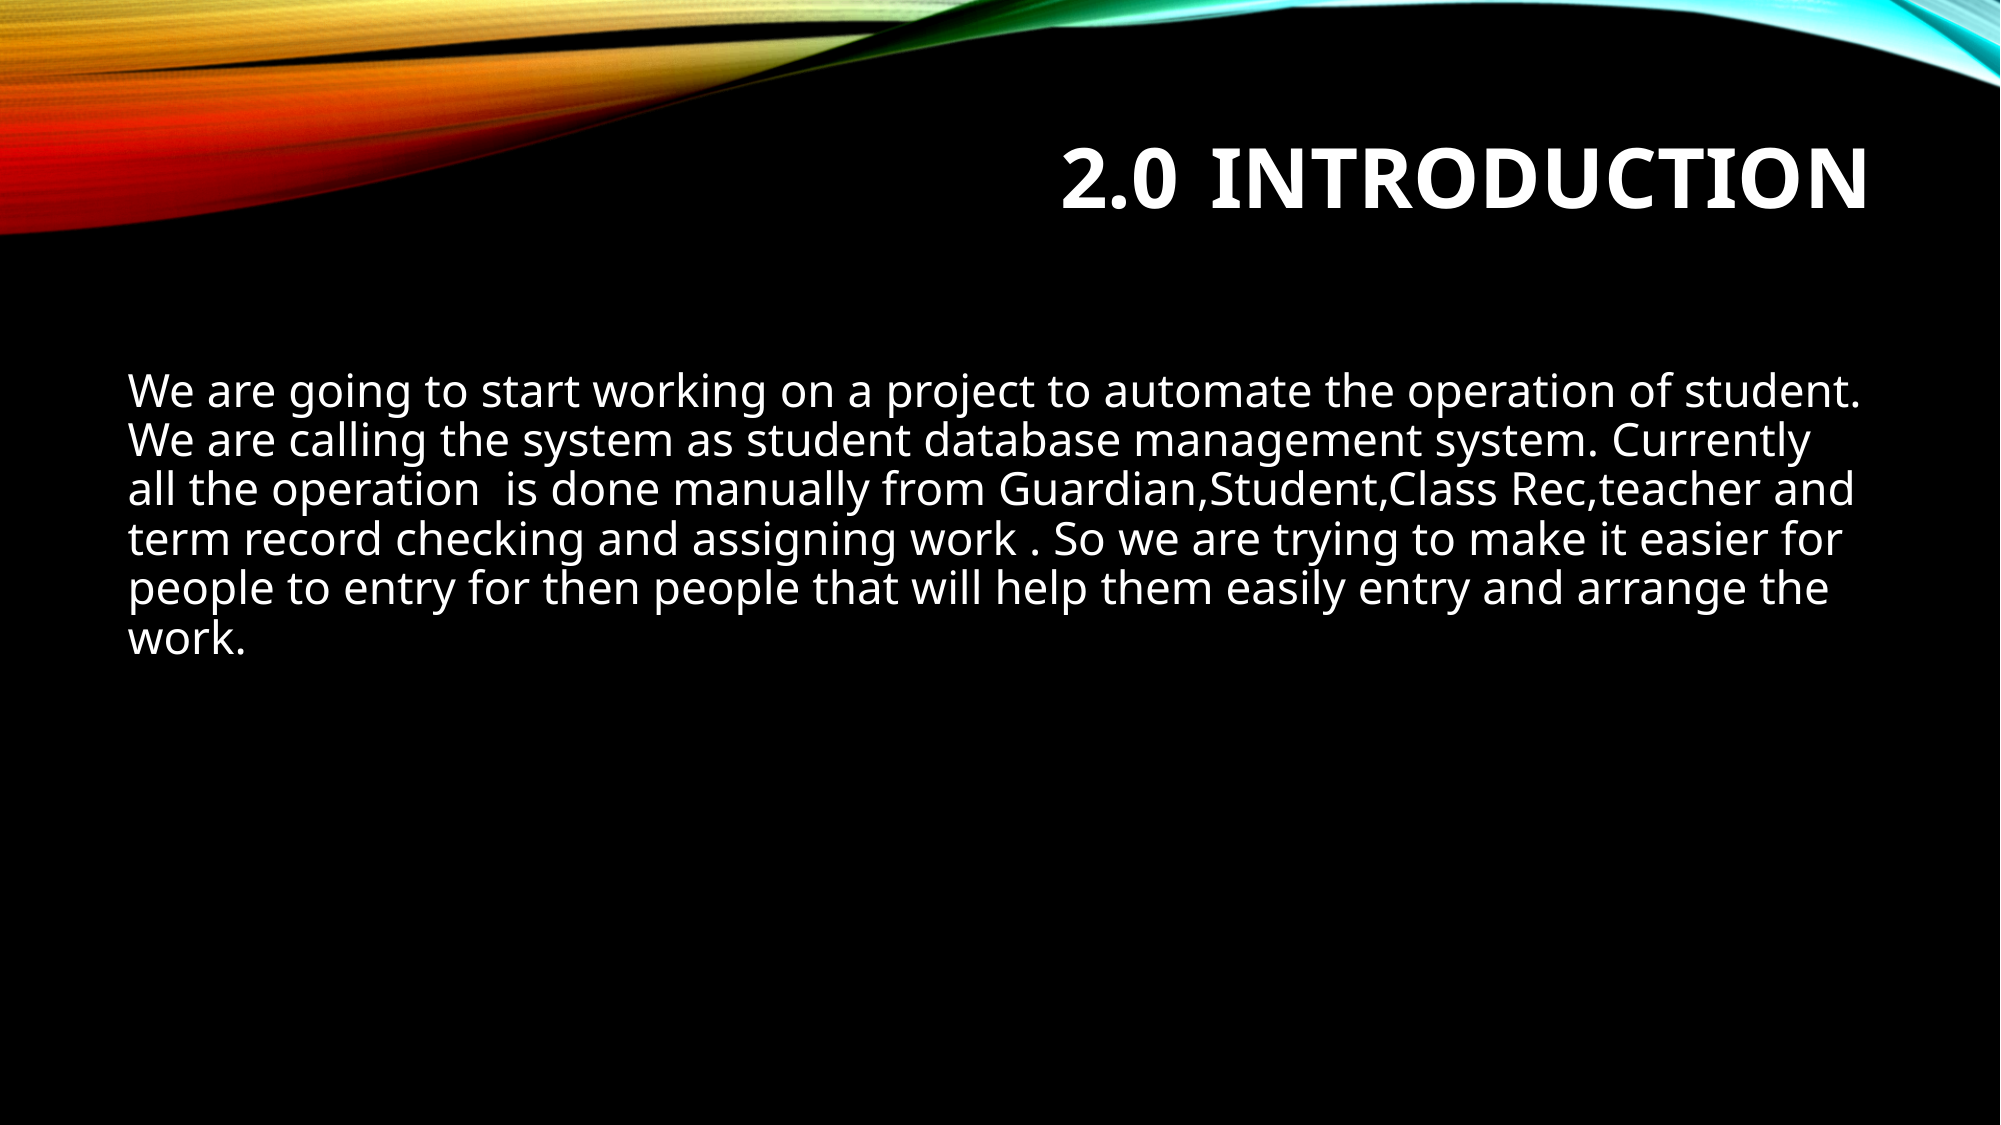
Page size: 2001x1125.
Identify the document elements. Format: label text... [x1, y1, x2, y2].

title 2.0 Introduction [474, 125, 1888, 338]
list We are going to start working on a project to automate the operation of student. We are calling the system as student database management system. Currently all the operation is done manually from Guardian,Student,Class Rec,teacher and term record checking and assigning work . So we are trying to make it easier for people to entry for then people that will help them easily entry and arrange the work. [112, 360, 1888, 1021]
picture [0, 0, 2000, 237]
